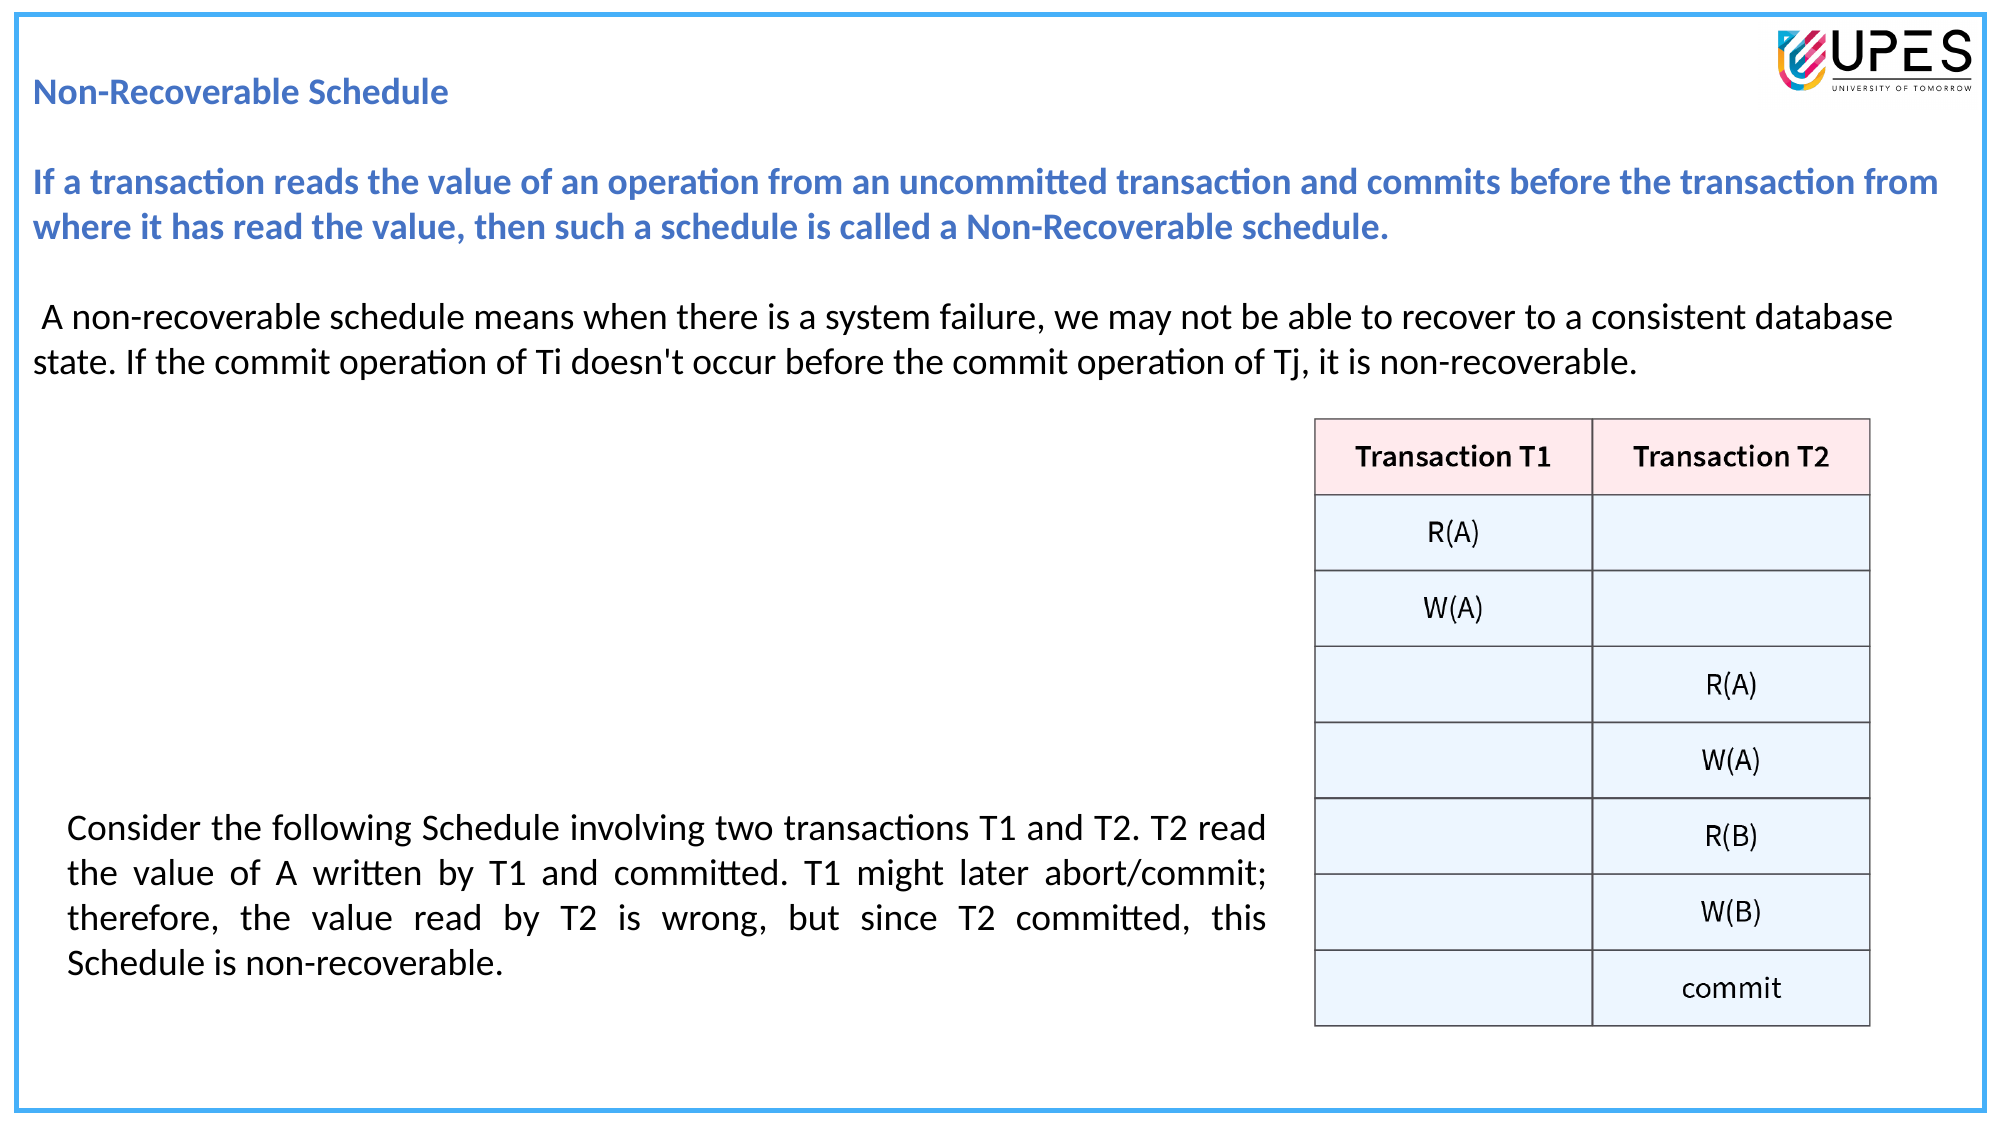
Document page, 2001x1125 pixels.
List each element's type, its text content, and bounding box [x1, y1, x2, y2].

text_box Non-Recoverable Schedule If a transaction reads the value of an operation from an uncommitted transaction and commits before the transaction from where it has read the value, then such a schedule is called a Non-Recoverable schedule. A non-recoverable schedule means when there is a system failure, we may not be able to recover to a consistent database state. If the commit operation of Ti doesn't occur before the commit operation of Tj, it is non-recoverable. [18, 59, 1964, 390]
text_box Consider the following Schedule involving two transactions T1 and T2. T2 read the value of A written by T1 and committed. T1 might later abort/commit; therefore, the value read by T2 is wrong, but since T2 committed, this Schedule is non-recoverable. [52, 795, 1282, 991]
picture [1282, 392, 1897, 1064]
picture [1758, 20, 1978, 110]
